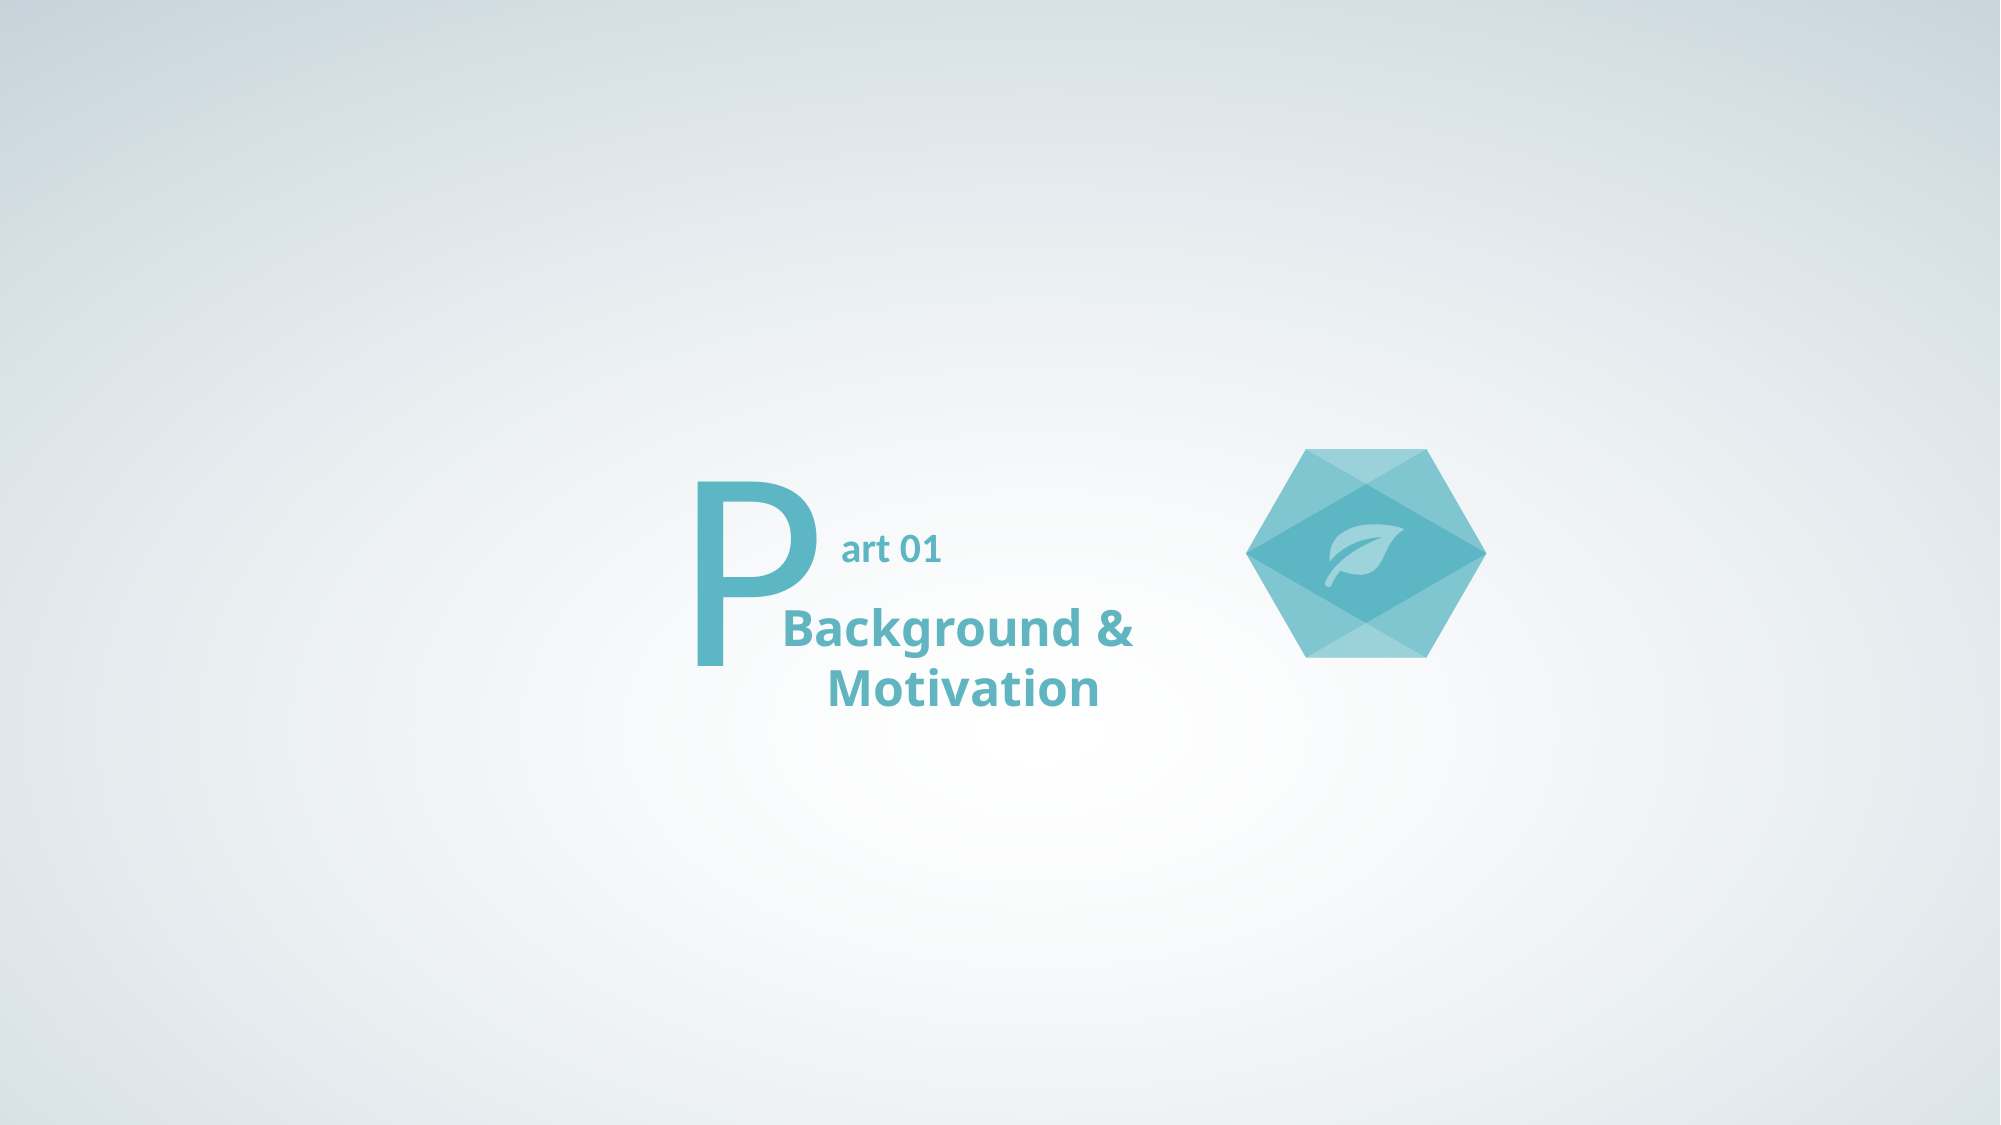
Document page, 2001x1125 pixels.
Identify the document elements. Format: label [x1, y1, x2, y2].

picture [0, 0, 2000, 1125]
text_box [1346, 448, 1487, 659]
text_box [574, 371, 1341, 736]
